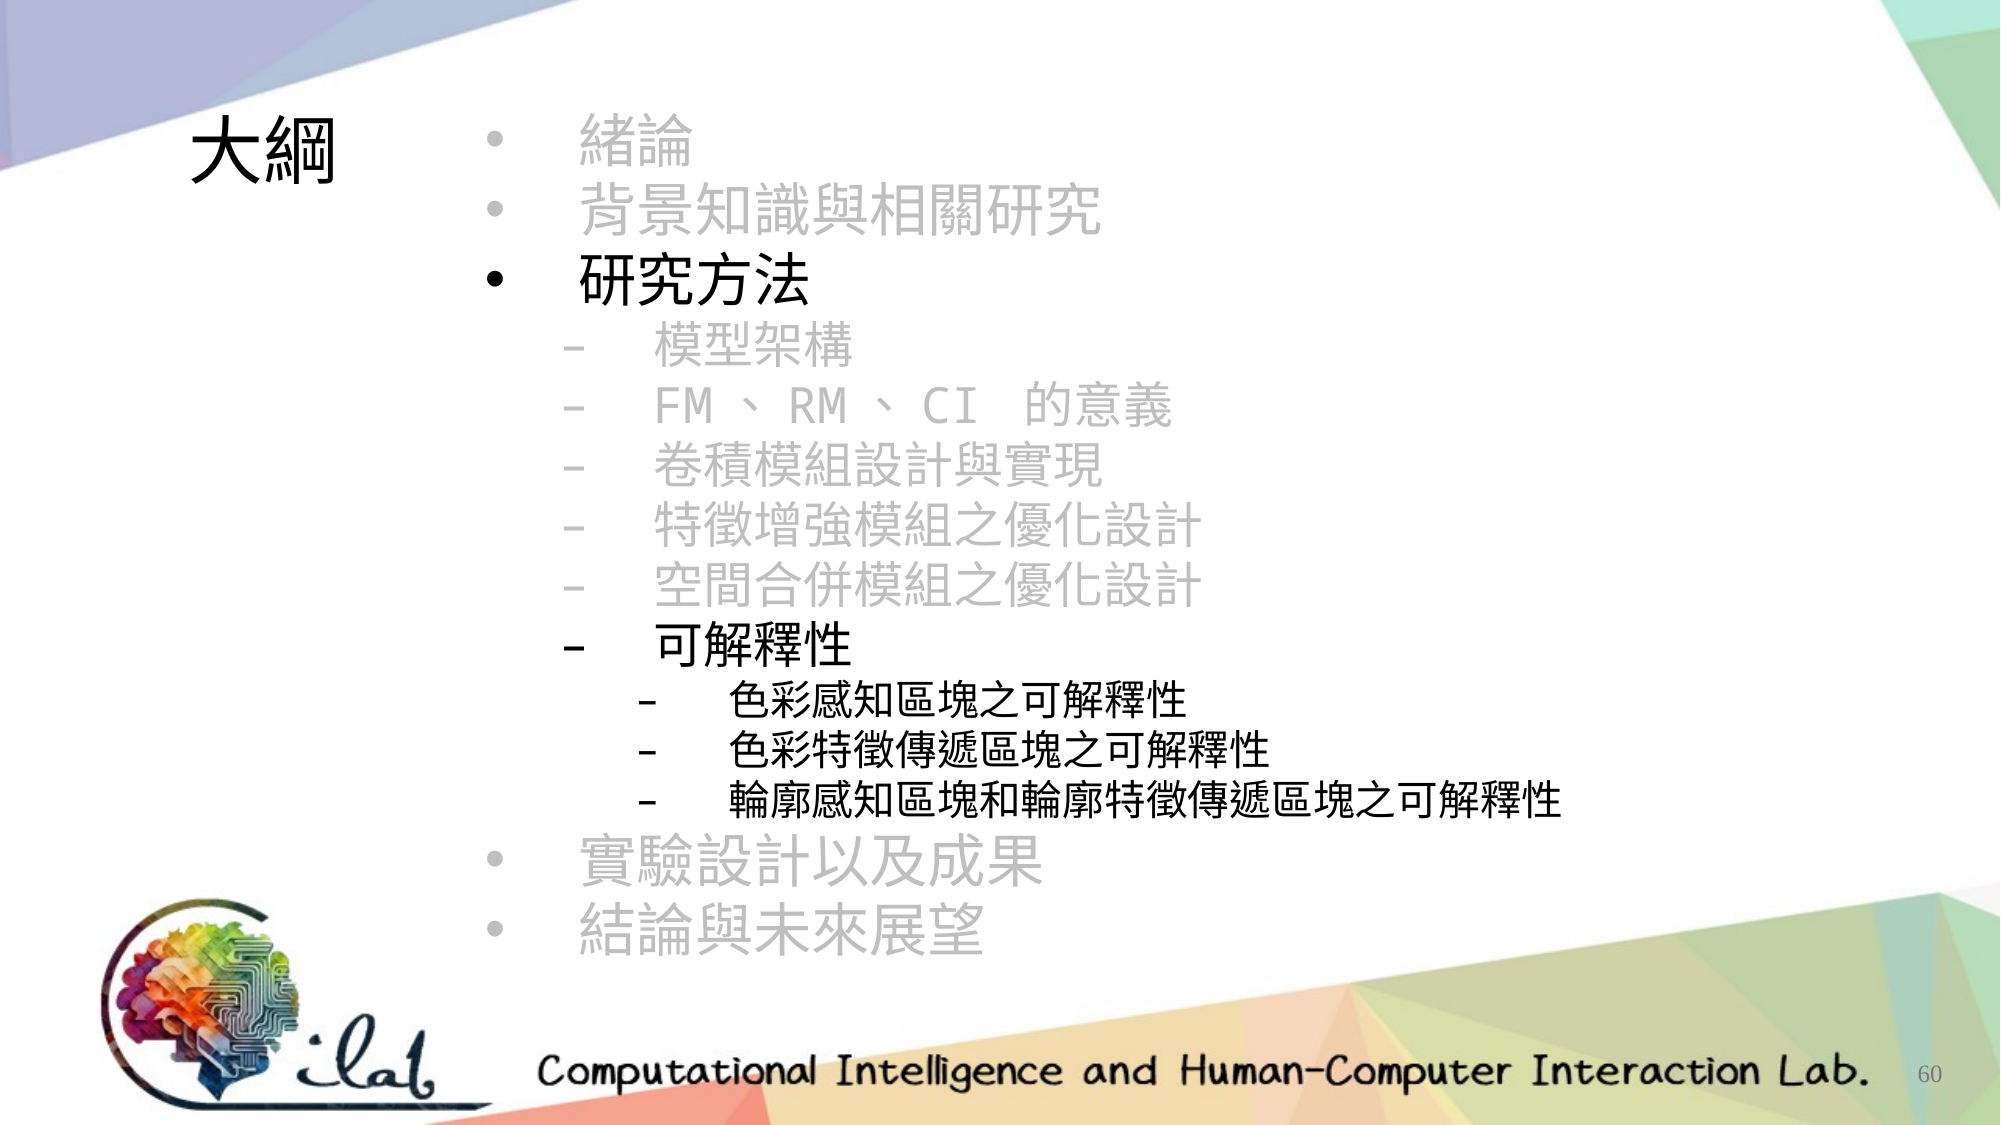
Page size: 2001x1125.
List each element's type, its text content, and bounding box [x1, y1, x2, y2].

text_box 緒論 背景知識與相關研究 研究方法 模型架構 FM、RM、CI 的意義 卷積模組設計與實現 特徵增強模組之優化設計 空間合併模組之優化設計 可解釋性 色彩感知區塊之可解釋性 色彩特徵傳遞區塊之可解釋性 輪廓感知區塊和輪廓特徵傳遞區塊之可解釋性 實驗設計以及成果 結論與未來展望 [469, 96, 1678, 971]
slide_number 60 [1507, 1042, 1958, 1103]
picture [0, 0, 2001, 1125]
text_box 大綱 [114, 96, 412, 201]
